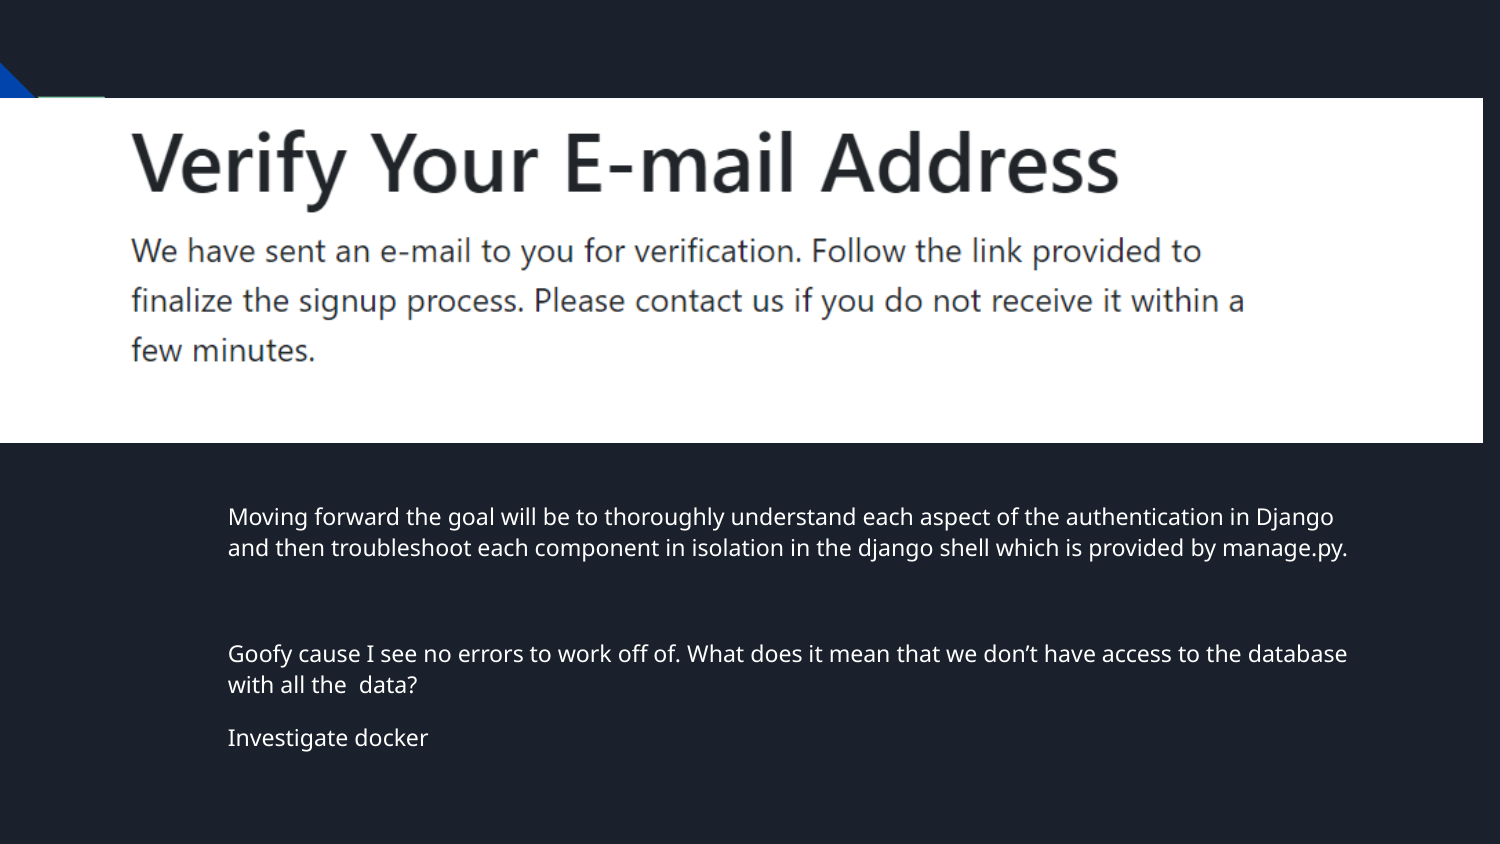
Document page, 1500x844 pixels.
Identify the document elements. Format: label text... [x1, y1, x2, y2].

picture [0, 97, 1483, 443]
list Moving forward the goal will be to thoroughly understand each aspect of the authentication in Django and then troubleshoot each component in isolation in the django shell which is provided by manage.py. Goofy cause I see no errors to work off of. What does it mean that we don’t have access to the database with all the data? Investigate docker [212, 483, 1368, 786]
